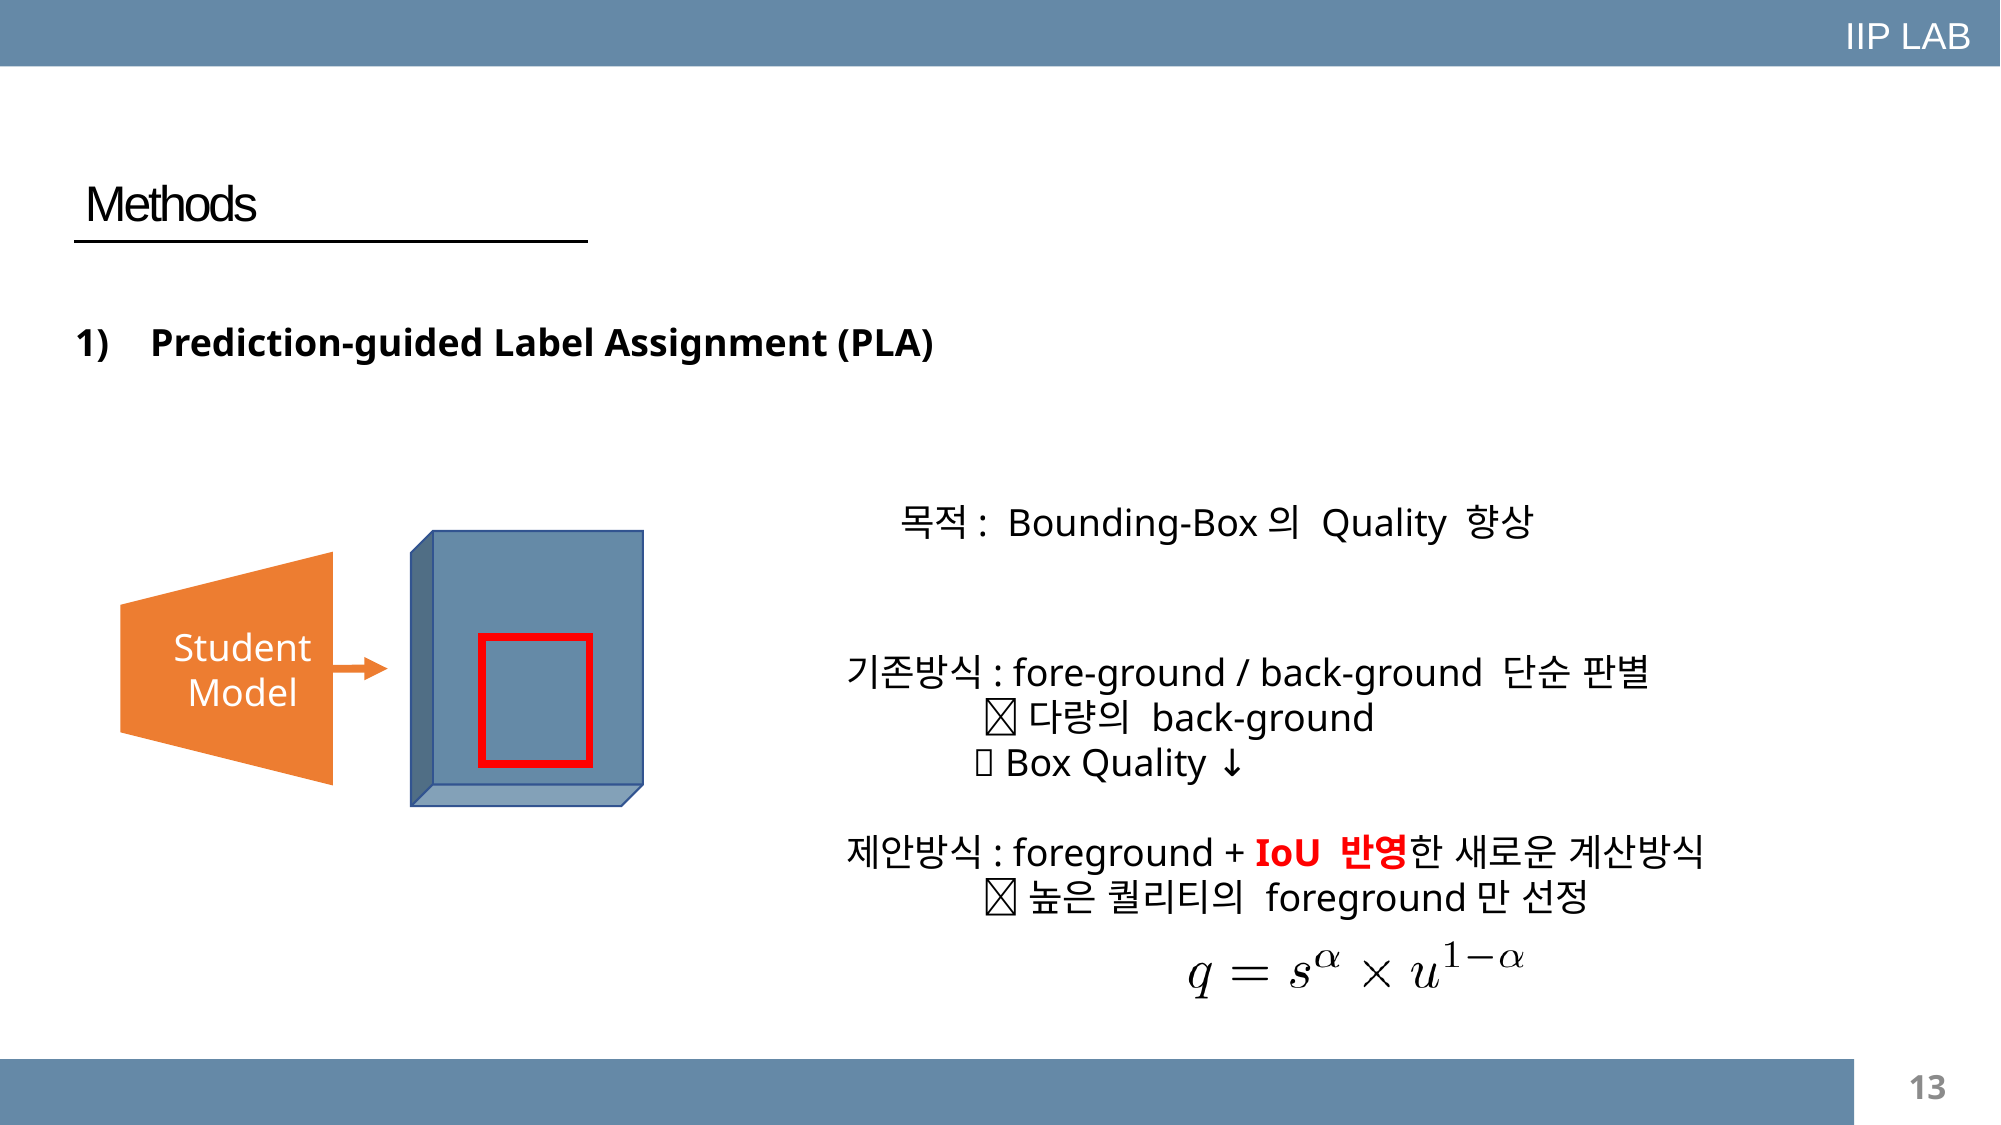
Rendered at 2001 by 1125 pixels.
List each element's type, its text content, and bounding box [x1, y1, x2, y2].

text_box [0, 1058, 1855, 1125]
text_box Methods [70, 164, 1196, 240]
text_box [0, 0, 2000, 67]
text_box [481, 636, 590, 765]
text_box IIP LAB [1830, 4, 1987, 65]
slide_number 13 [1889, 1059, 1962, 1119]
text_box [409, 529, 644, 808]
picture [1173, 929, 1532, 1020]
text_box 기존방식: fore-ground / back-ground 단순 판별  다량의 back-ground  Box Quality ↓ 제안방식: foreground + IoU 반영한 새로운 계산방식  높은 퀄리티의 foreground만 선정 [831, 641, 1722, 971]
text_box Student Model [119, 550, 334, 787]
text_box Prediction-guided Label Assignment (PLA) 목적: Bounding-Box의 Quality 향상 [60, 311, 1604, 596]
